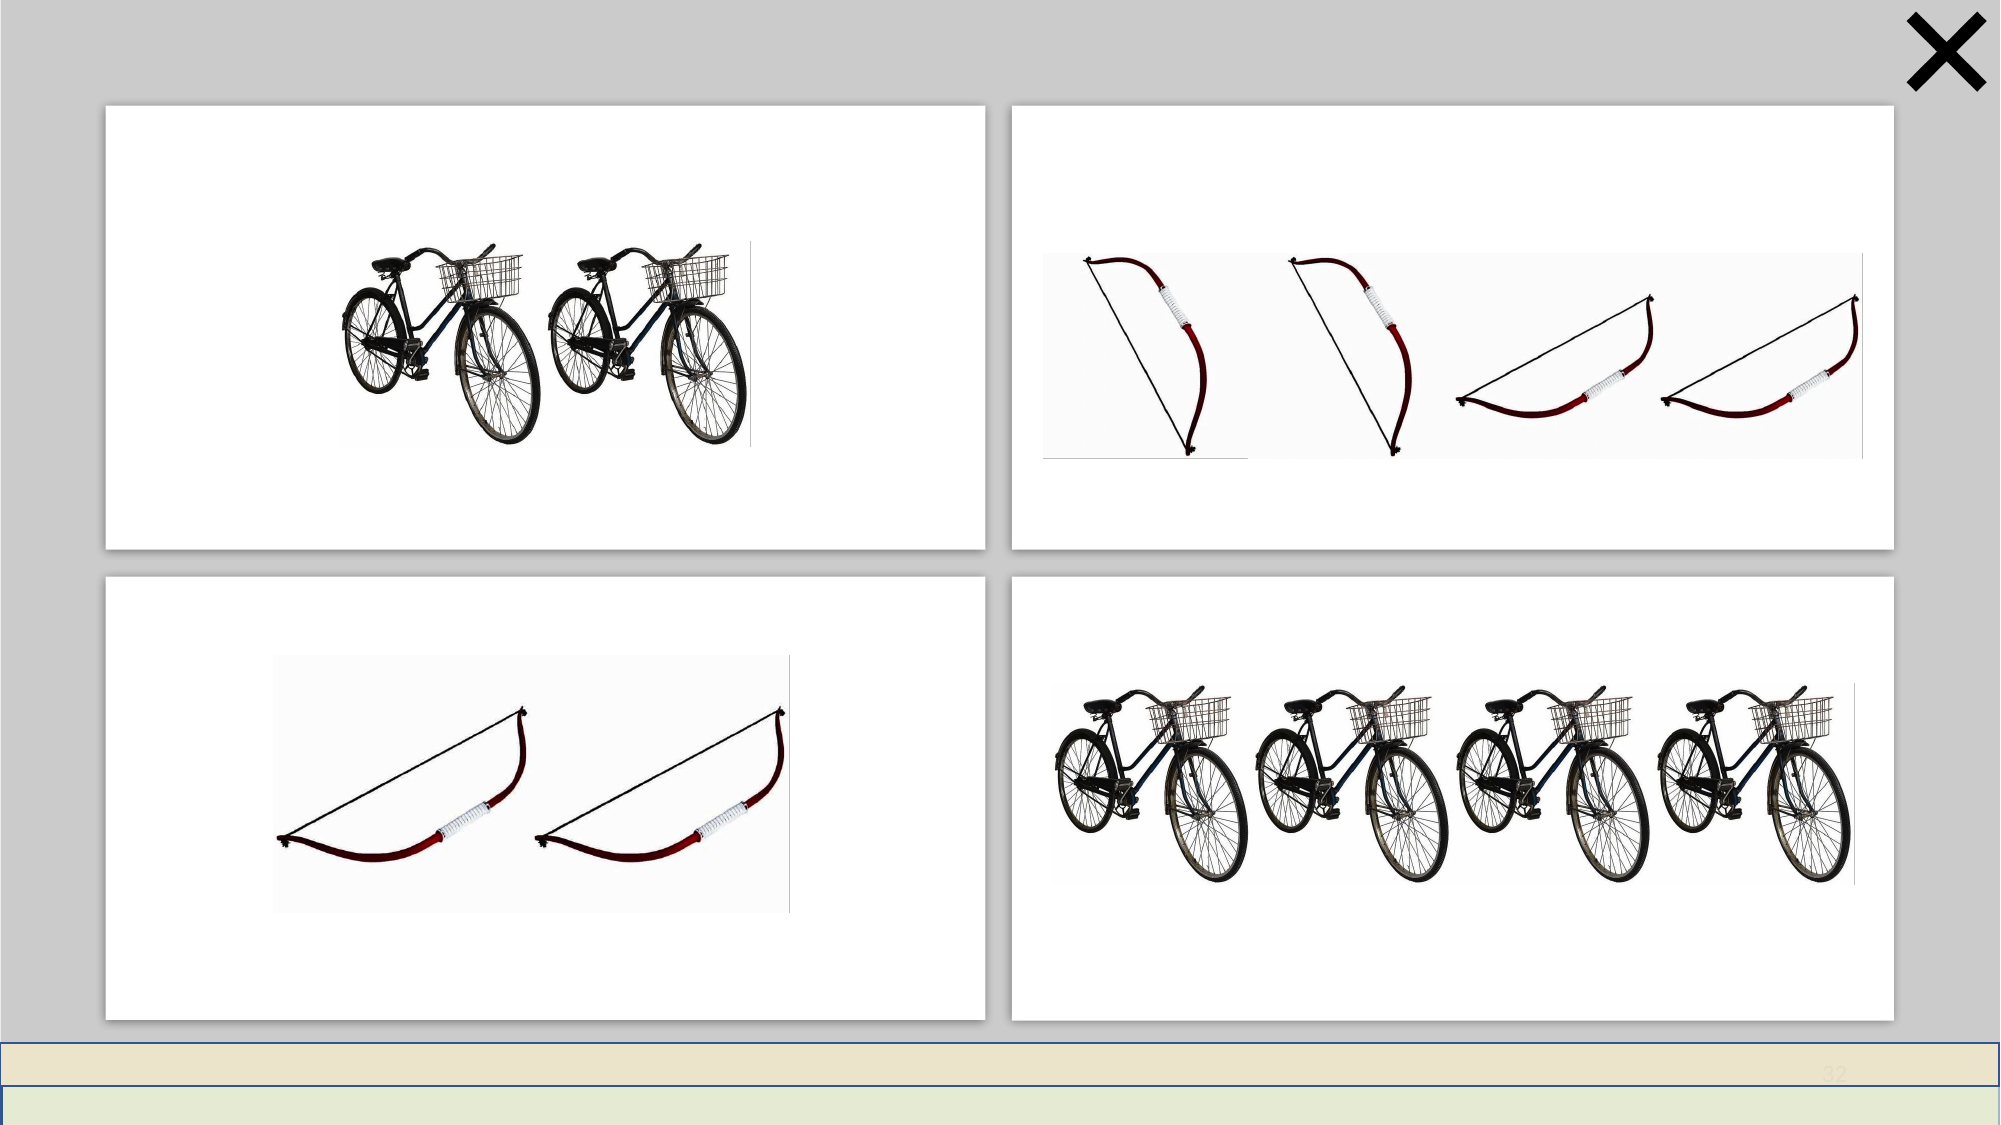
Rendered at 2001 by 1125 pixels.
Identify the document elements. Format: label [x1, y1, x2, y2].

text_box [1011, 576, 1895, 1022]
text_box [1011, 104, 1895, 551]
picture [339, 241, 752, 448]
text_box [104, 104, 986, 551]
picture [1892, 0, 2000, 106]
text_box [0, 0, 2000, 1042]
text_box [0, 1042, 2000, 1085]
text_box [104, 576, 986, 1021]
picture [1051, 683, 1855, 885]
text_box [0, 1085, 2000, 1125]
picture [273, 655, 790, 913]
picture [1043, 253, 1863, 459]
